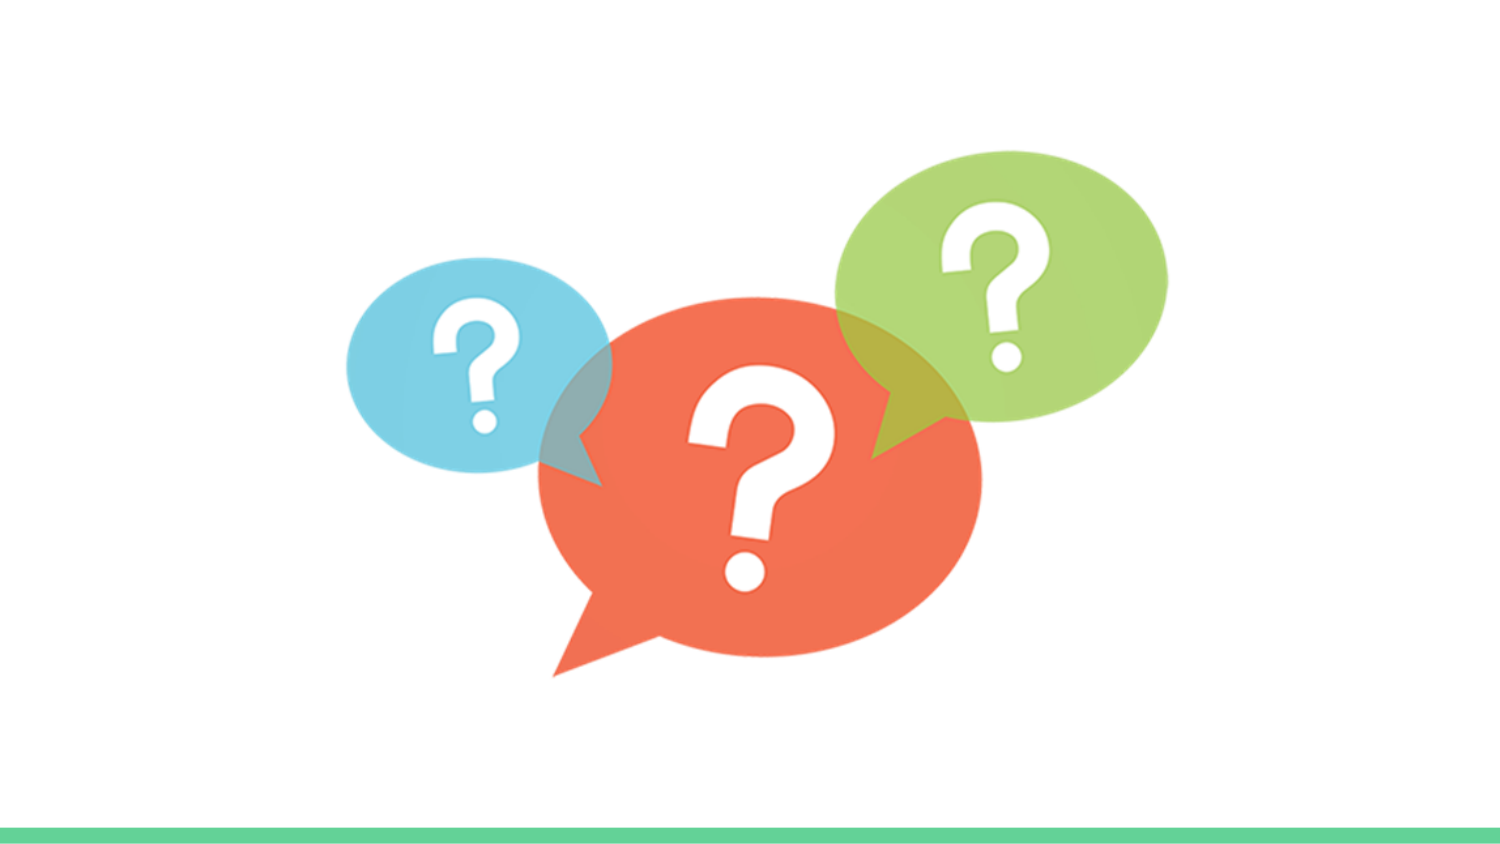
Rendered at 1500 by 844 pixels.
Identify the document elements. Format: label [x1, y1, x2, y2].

picture [315, 133, 1185, 711]
